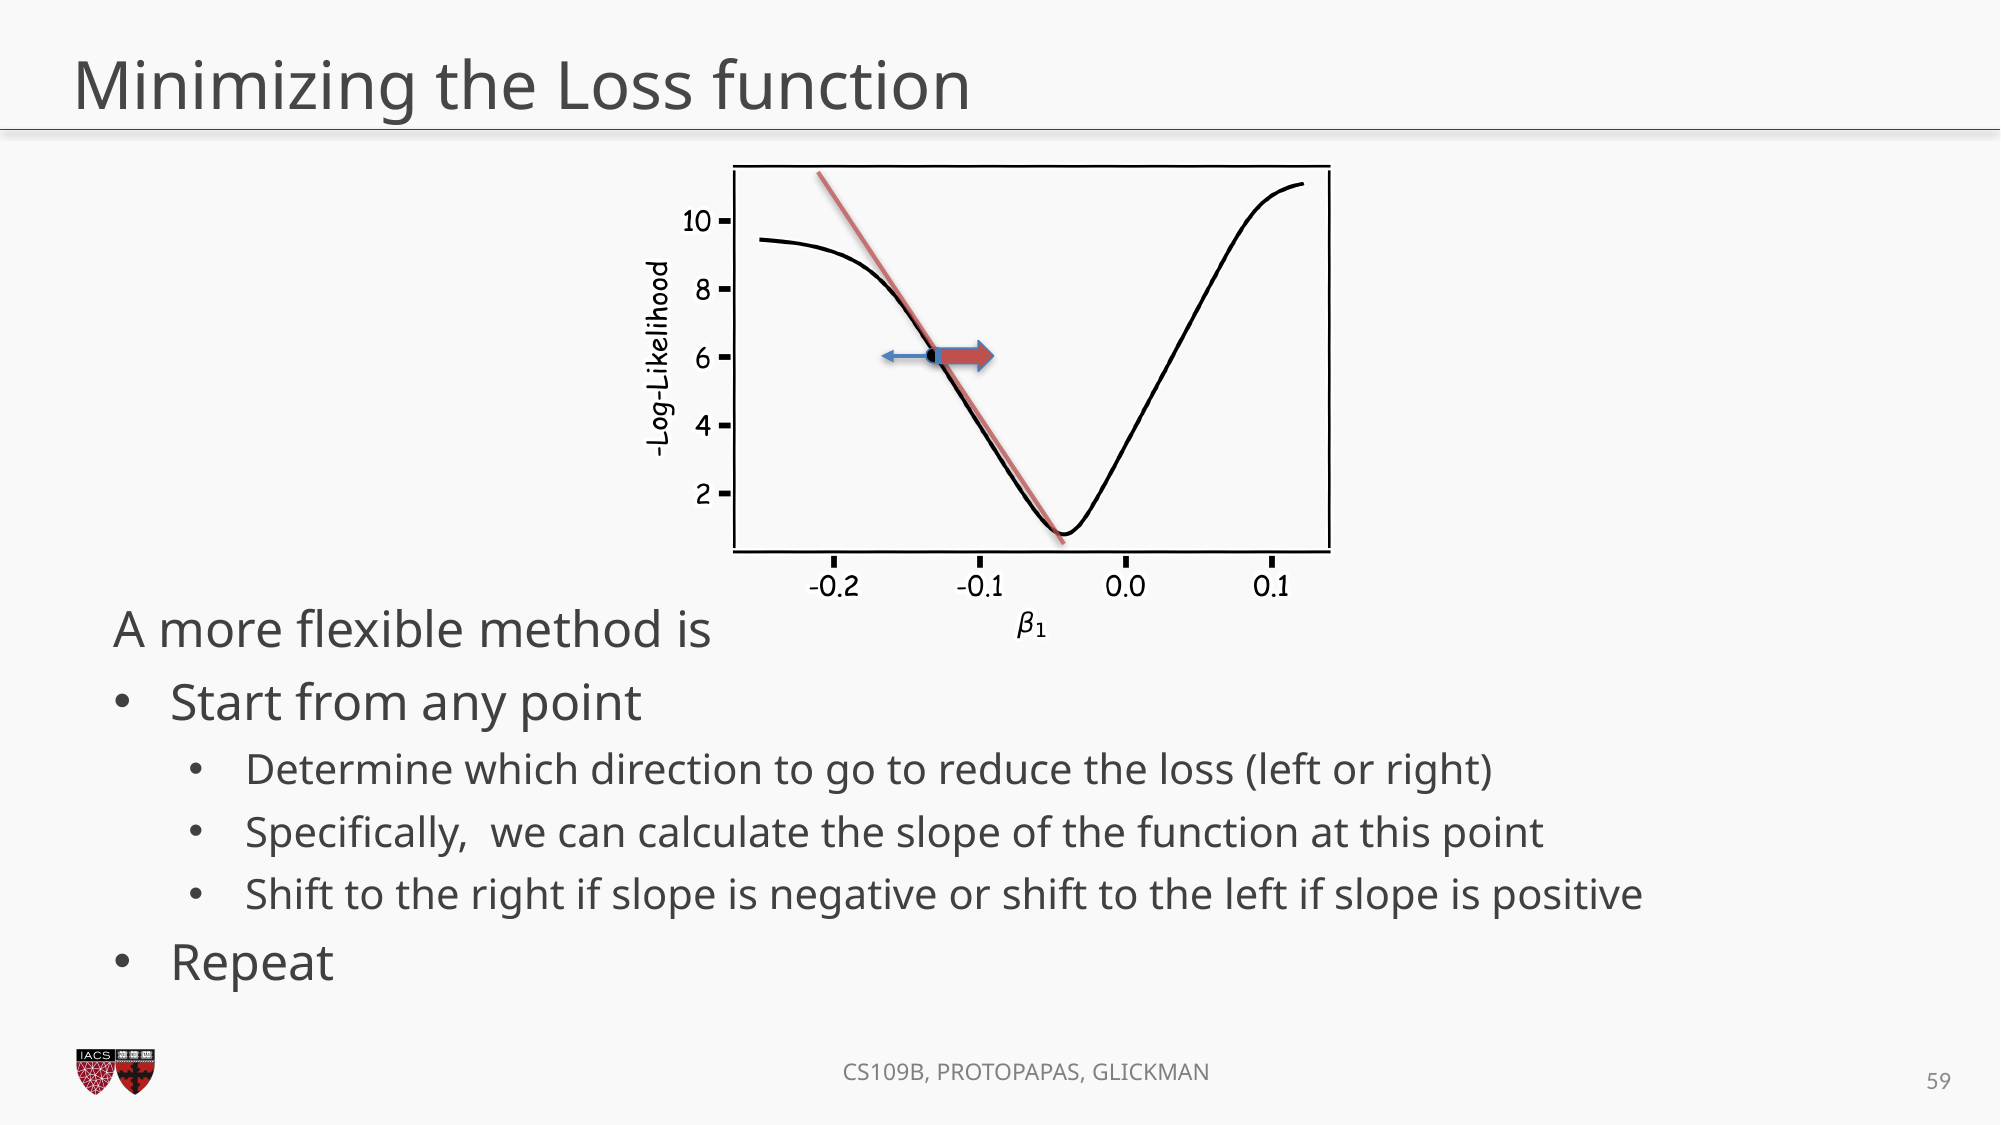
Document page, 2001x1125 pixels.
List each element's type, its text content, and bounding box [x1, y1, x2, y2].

title Minimizing the Loss function [57, 35, 1943, 162]
text_box A more flexible method is Start from any point Determine which direction to go to reduce the loss (left or right) Specifically, we can calculate the slope of the function at this point Shift to the right if slope is negative or shift to the left if slope is positive Repeat [98, 590, 1881, 998]
picture [75, 1049, 155, 1095]
slide_number 59 [1500, 1050, 1967, 1110]
picture [597, 98, 1449, 666]
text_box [817, 171, 1065, 545]
